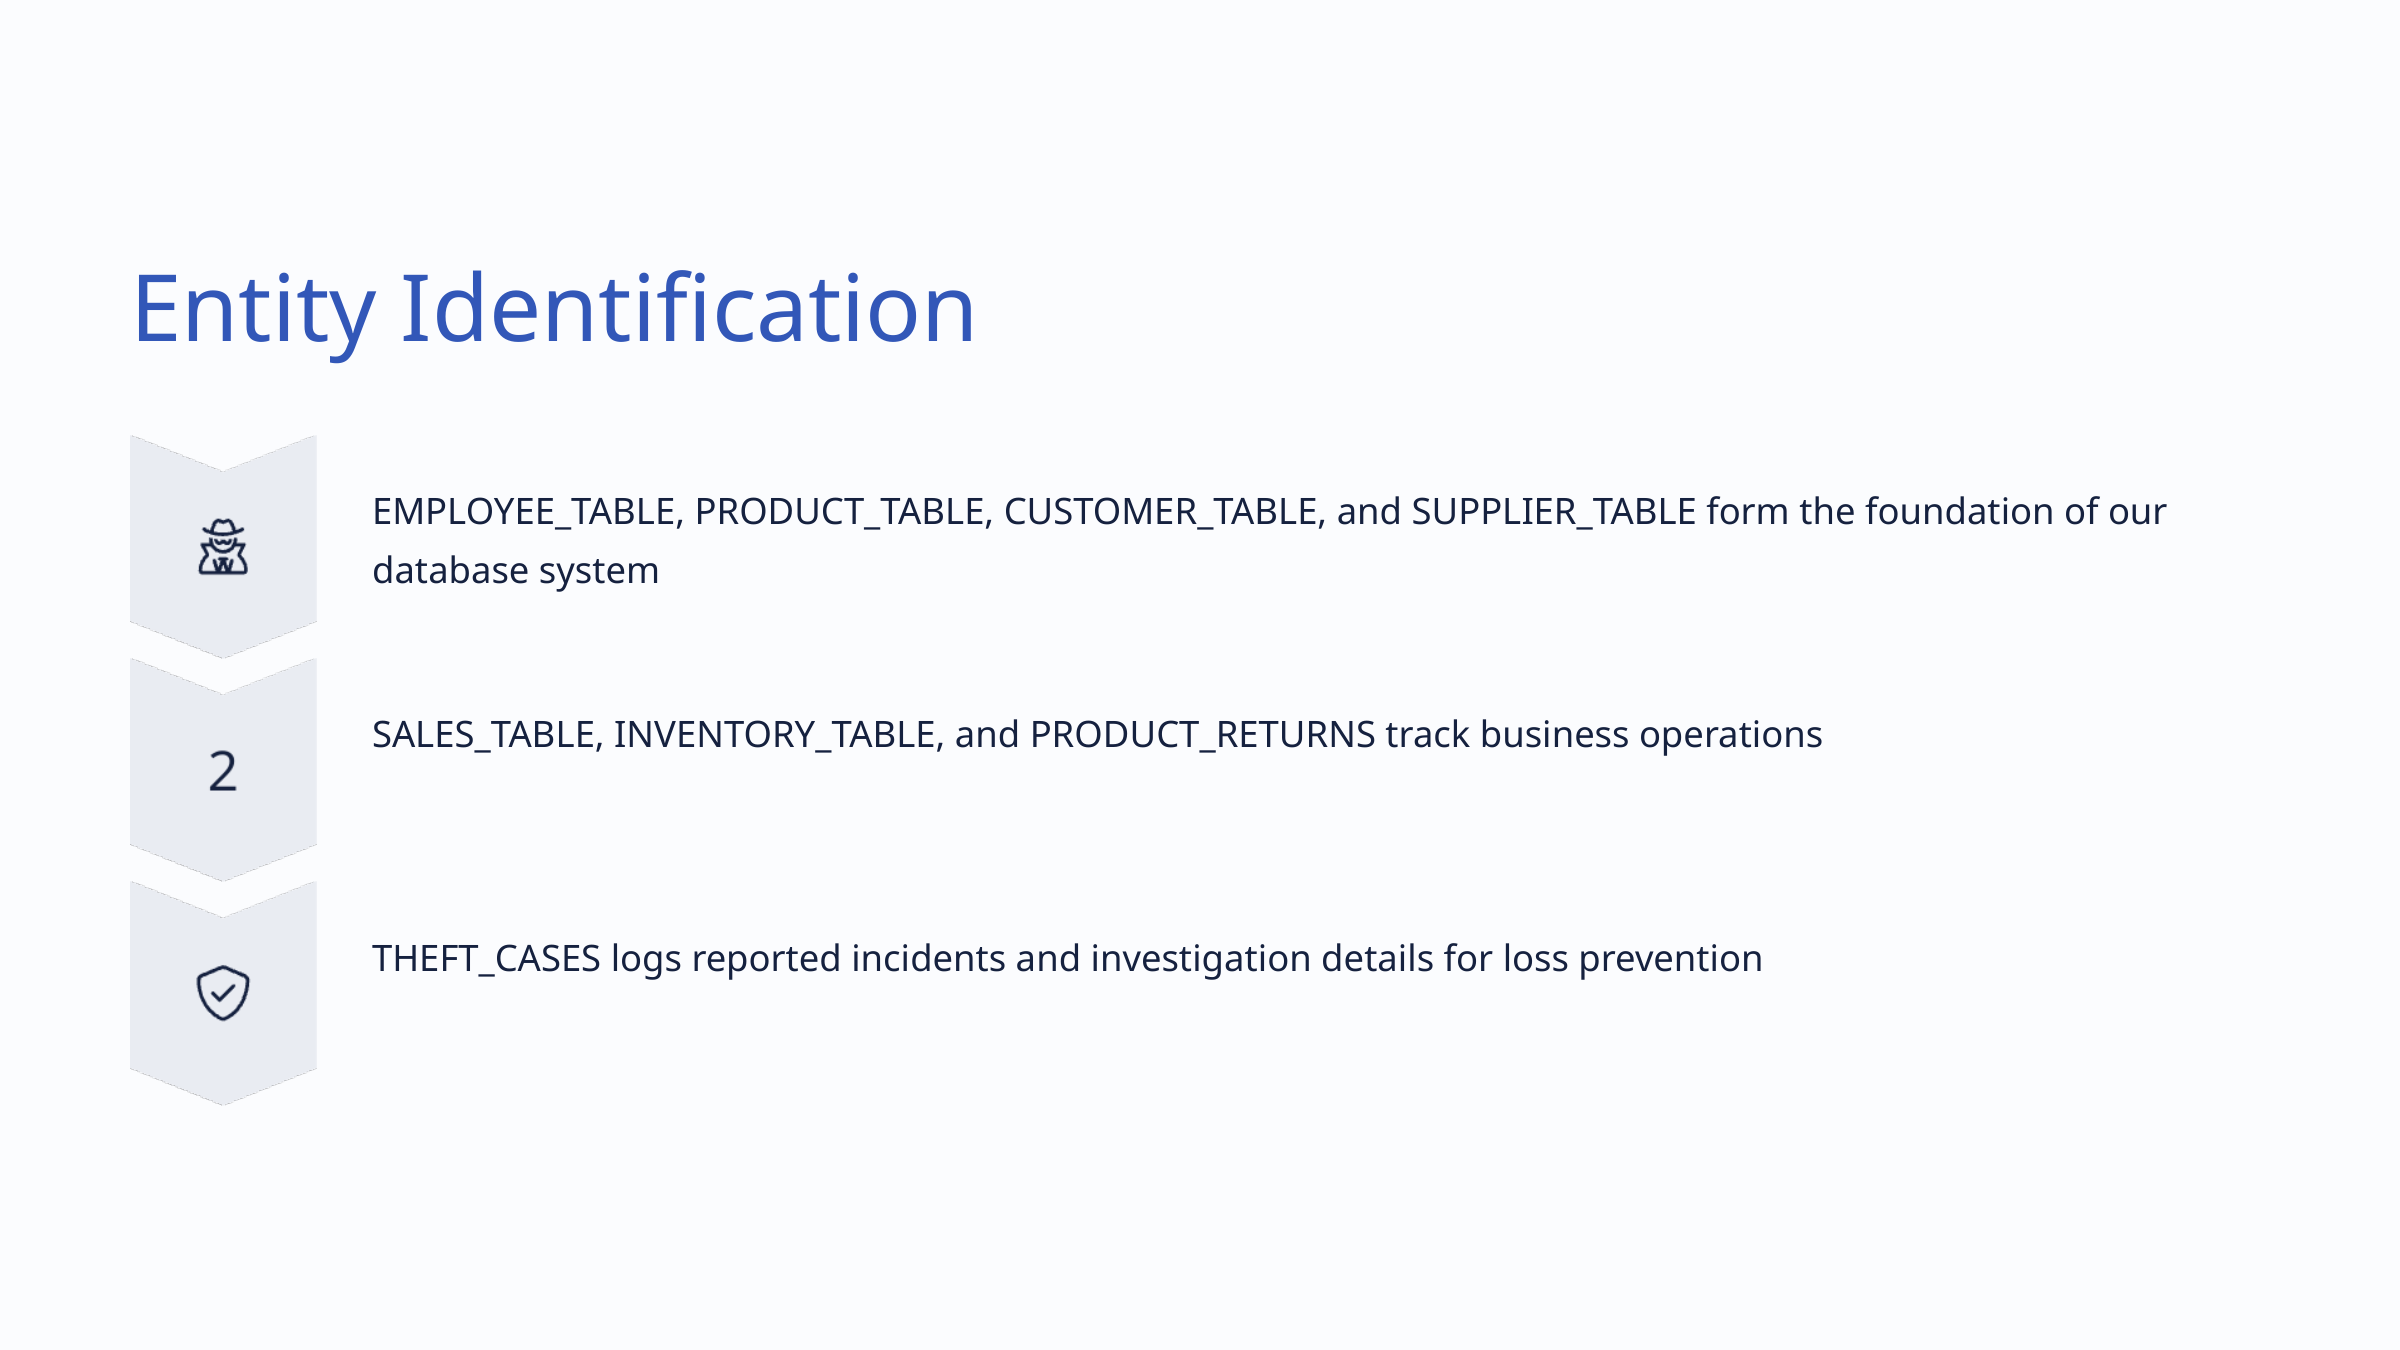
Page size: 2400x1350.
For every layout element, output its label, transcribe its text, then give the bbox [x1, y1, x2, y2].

text_box EMPLOYEE_TABLE, PRODUCT_TABLE, CUSTOMER_TABLE, and SUPPLIER_TABLE form the foundation of our database system [372, 472, 2270, 592]
text_box SALES_TABLE, INVENTORY_TABLE, and PRODUCT_RETURNS track business operations [372, 695, 2270, 756]
text_box THEFT_CASES logs reported incidents and investigation details for loss prevention [372, 919, 2270, 979]
text_box Entity Identification [130, 244, 1061, 362]
picture [130, 435, 317, 1106]
